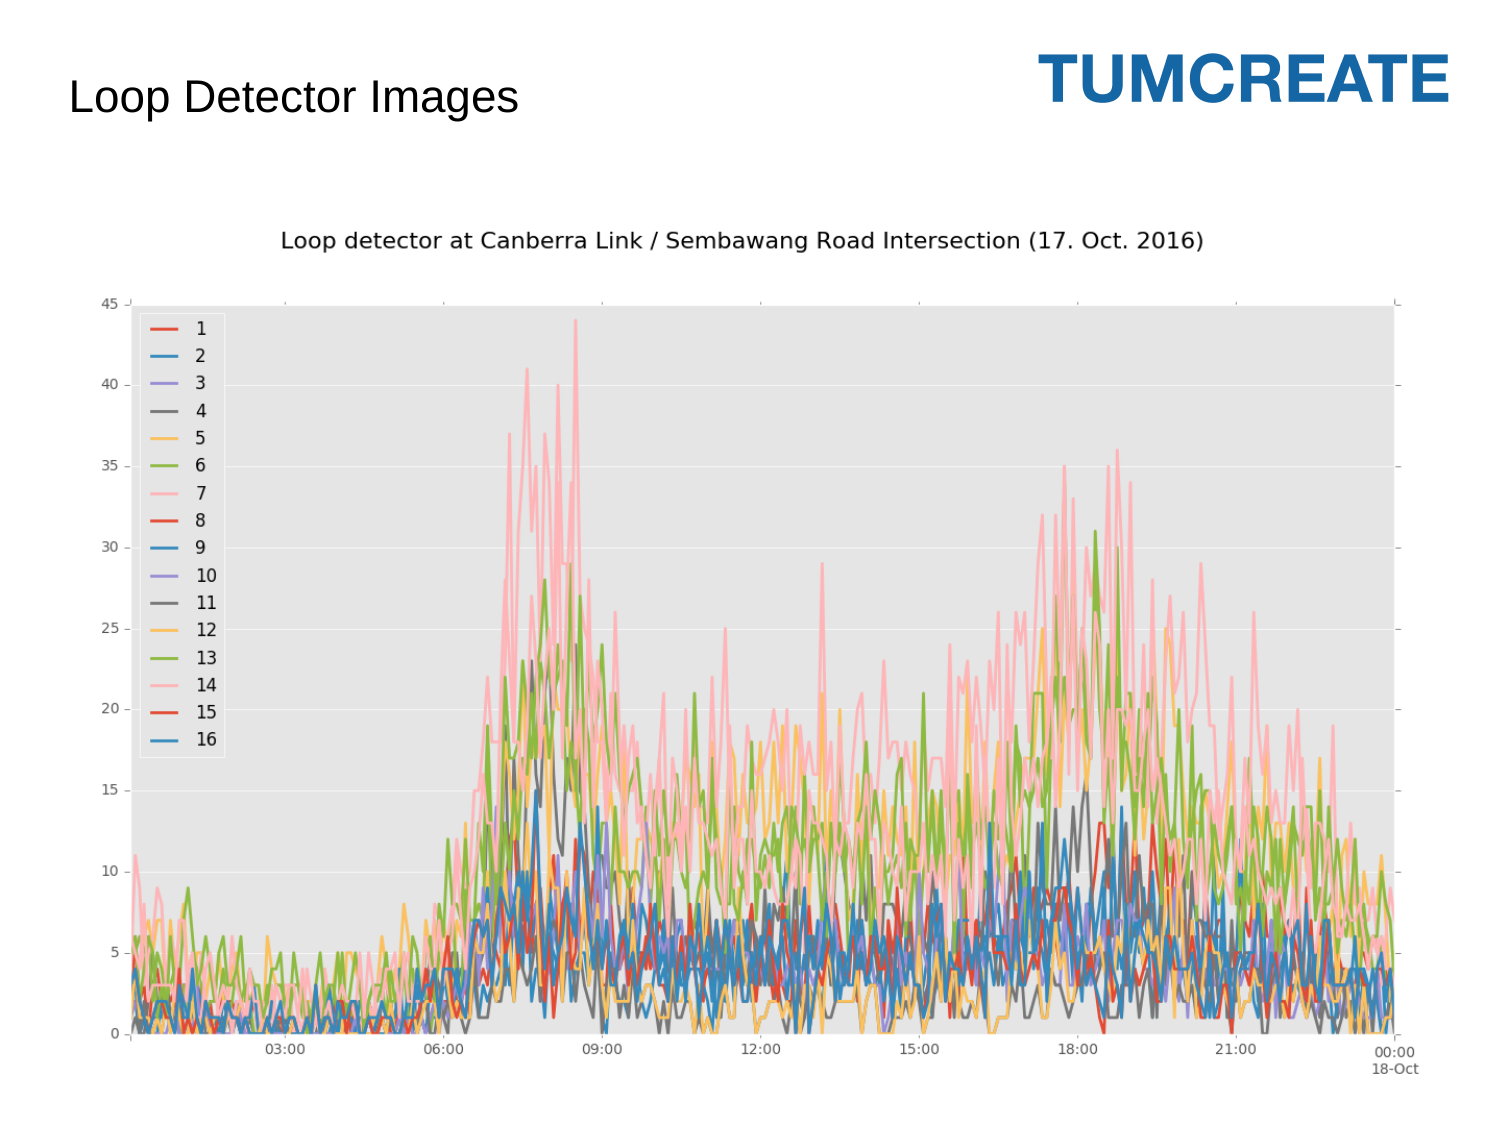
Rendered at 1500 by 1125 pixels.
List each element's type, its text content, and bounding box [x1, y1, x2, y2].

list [0, 212, 1500, 1125]
title Loop Detector Images [68, 52, 1465, 113]
